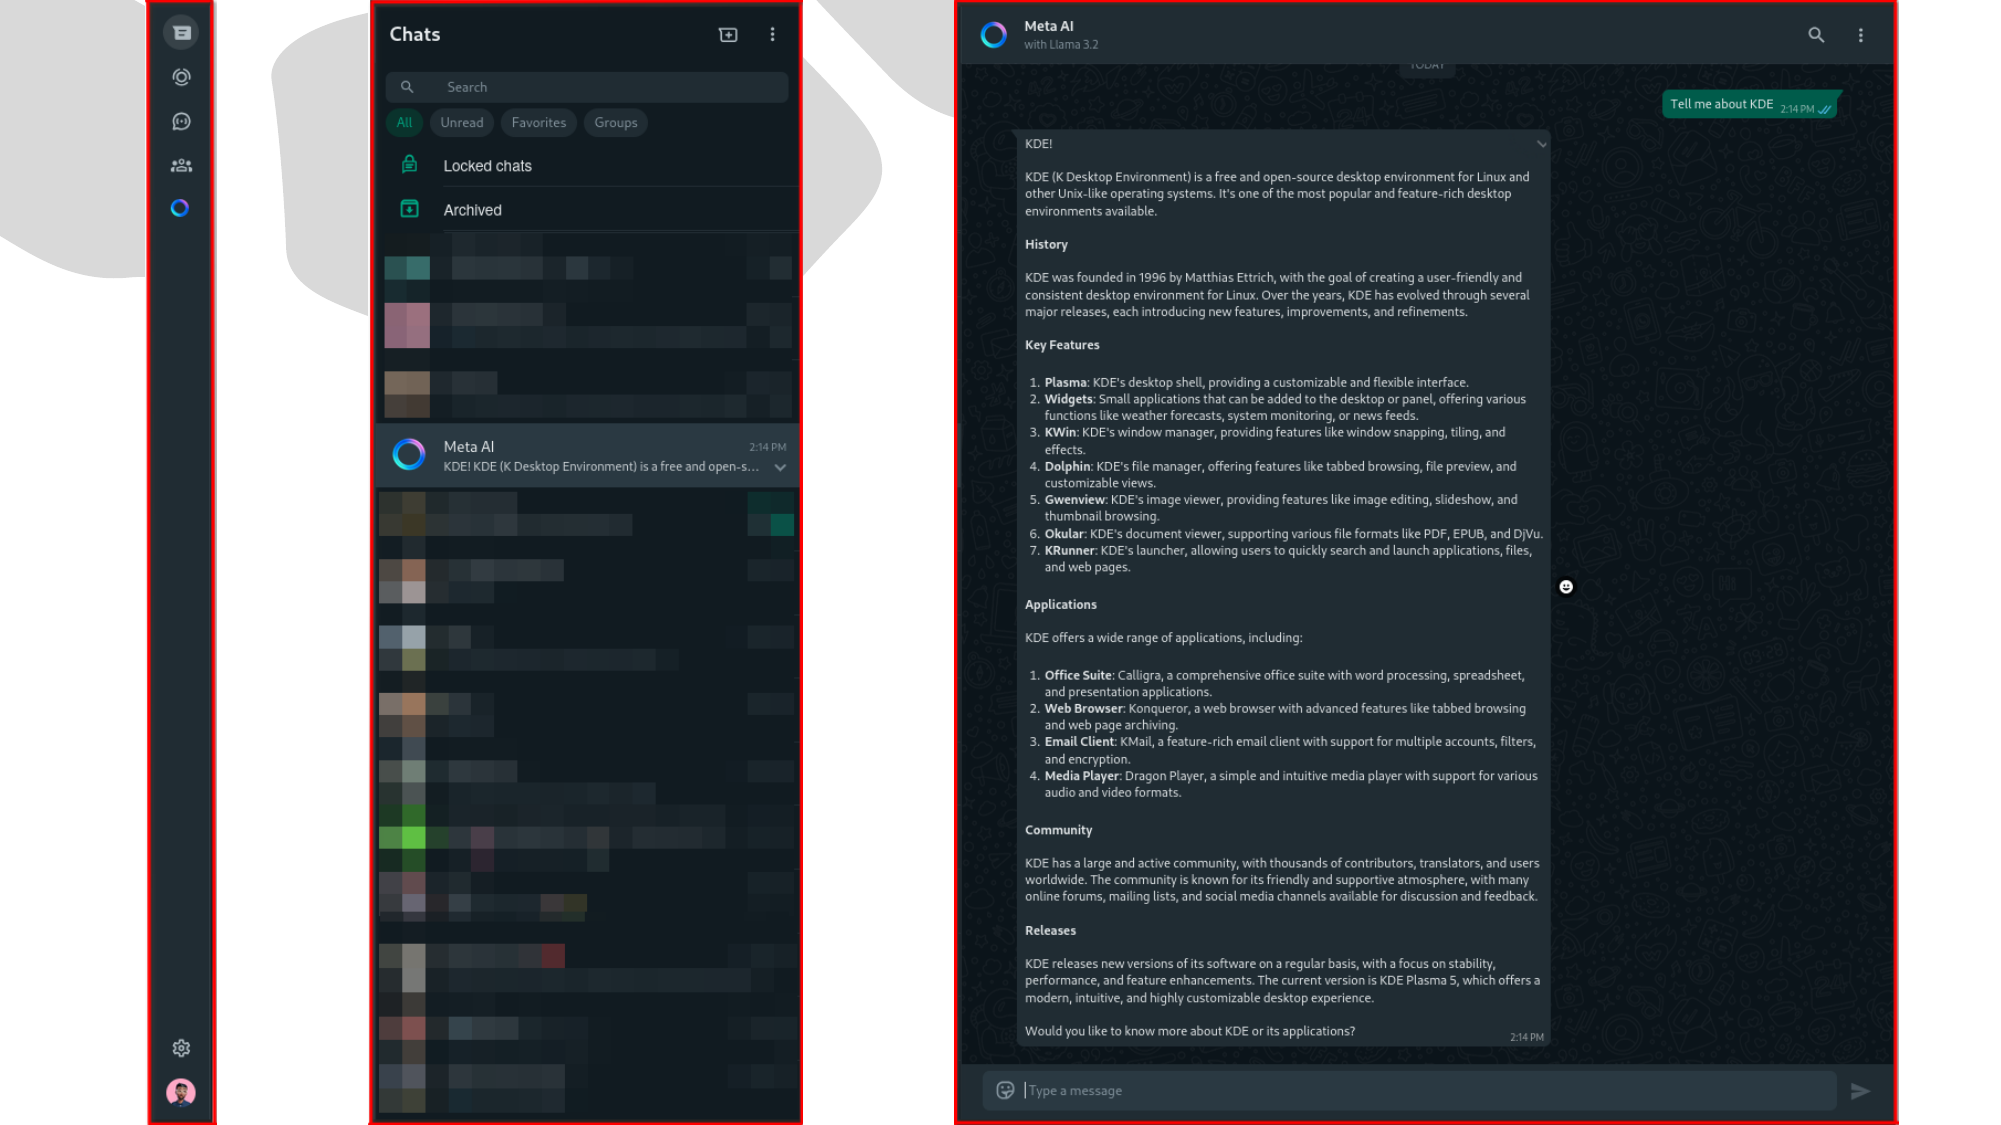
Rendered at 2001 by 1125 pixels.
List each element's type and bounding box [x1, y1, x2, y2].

picture [954, 0, 1899, 1125]
picture [145, 0, 217, 1125]
picture [368, 0, 803, 1125]
